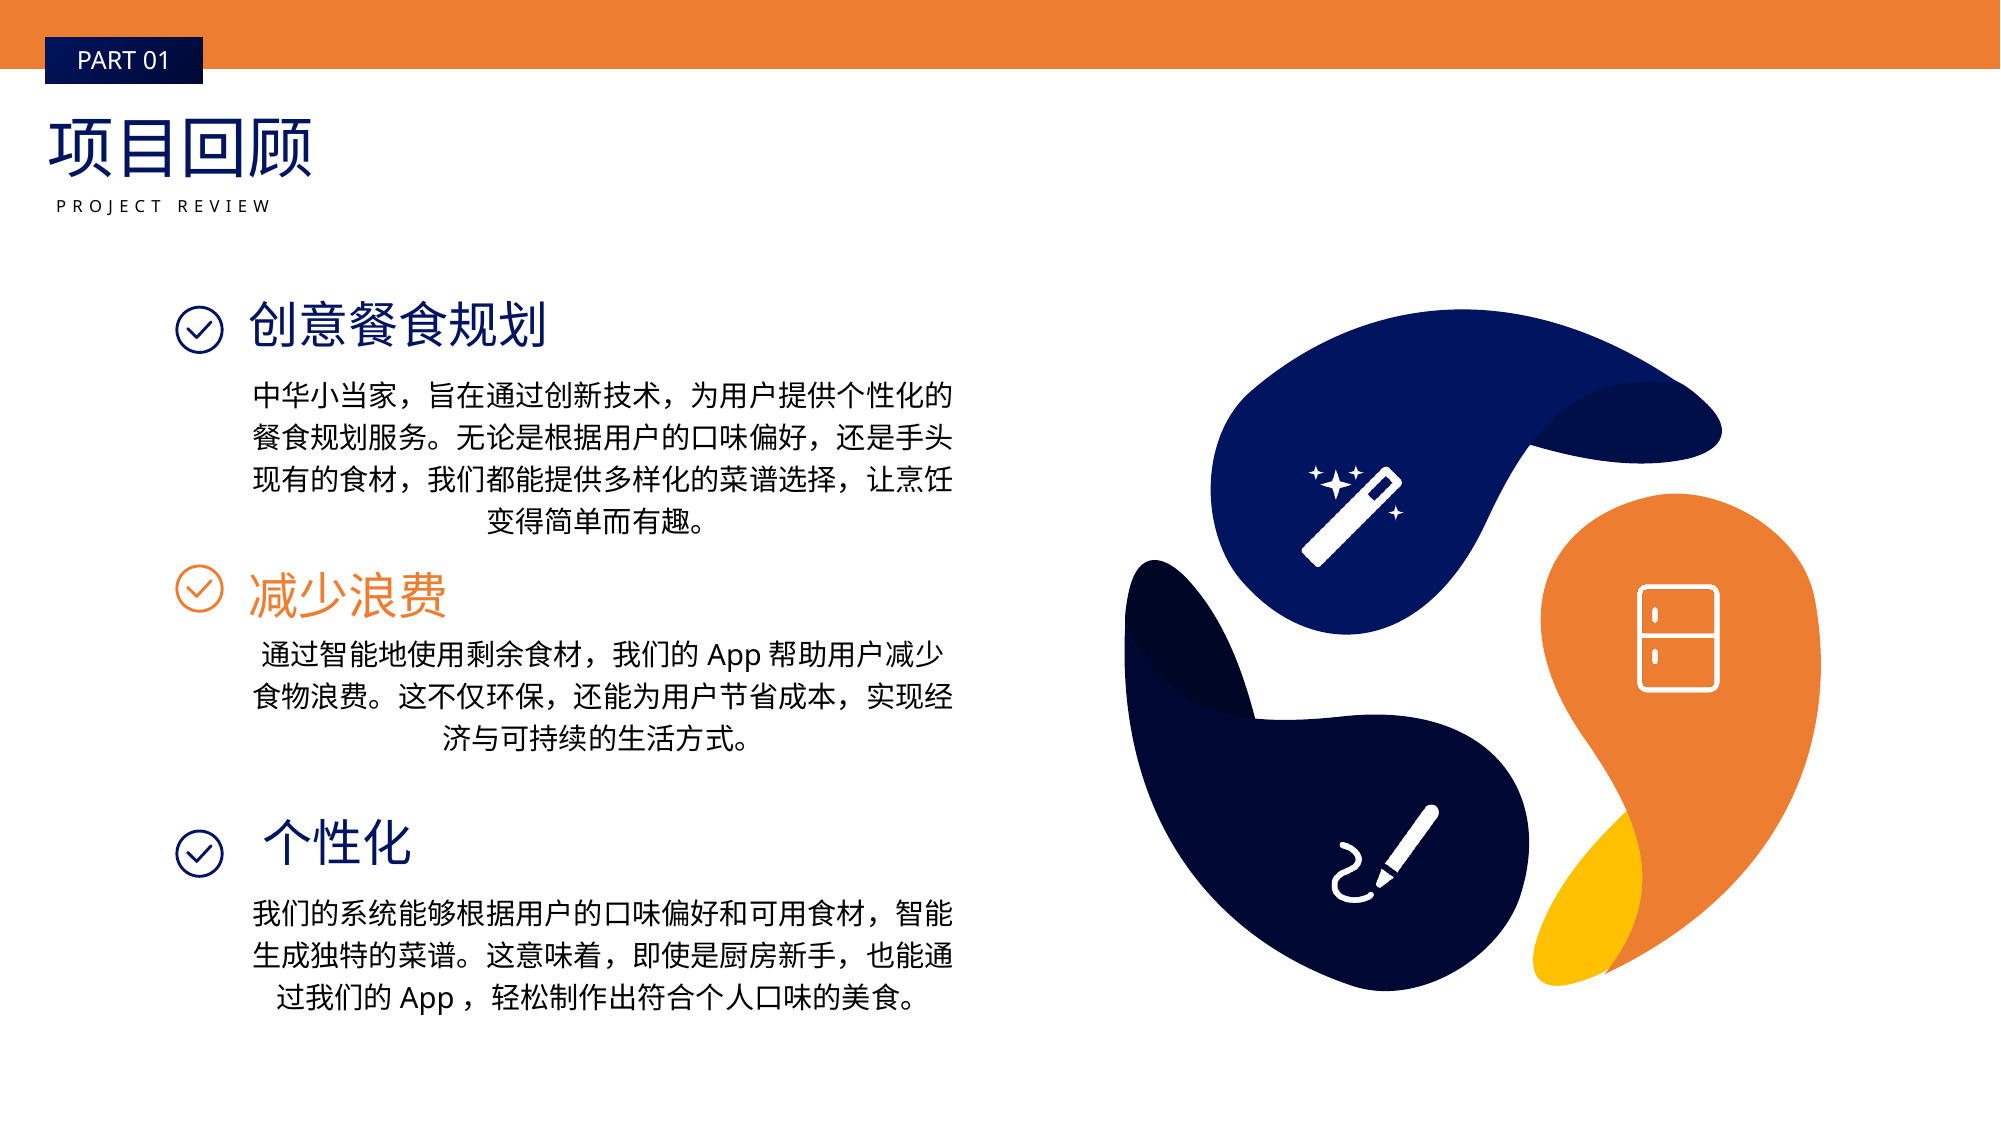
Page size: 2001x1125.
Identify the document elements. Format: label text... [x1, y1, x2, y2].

text_box [0, 0, 2000, 69]
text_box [176, 293, 958, 541]
picture [1297, 460, 1408, 571]
picture [1322, 791, 1447, 916]
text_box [1113, 269, 1841, 1008]
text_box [176, 552, 958, 757]
text_box PROJECT REVIEW [41, 188, 407, 223]
picture [1616, 576, 1740, 700]
text_box PART 01 [51, 37, 197, 83]
text_box [45, 37, 203, 84]
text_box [176, 811, 958, 1016]
text_box 项目回顾 [32, 98, 390, 193]
